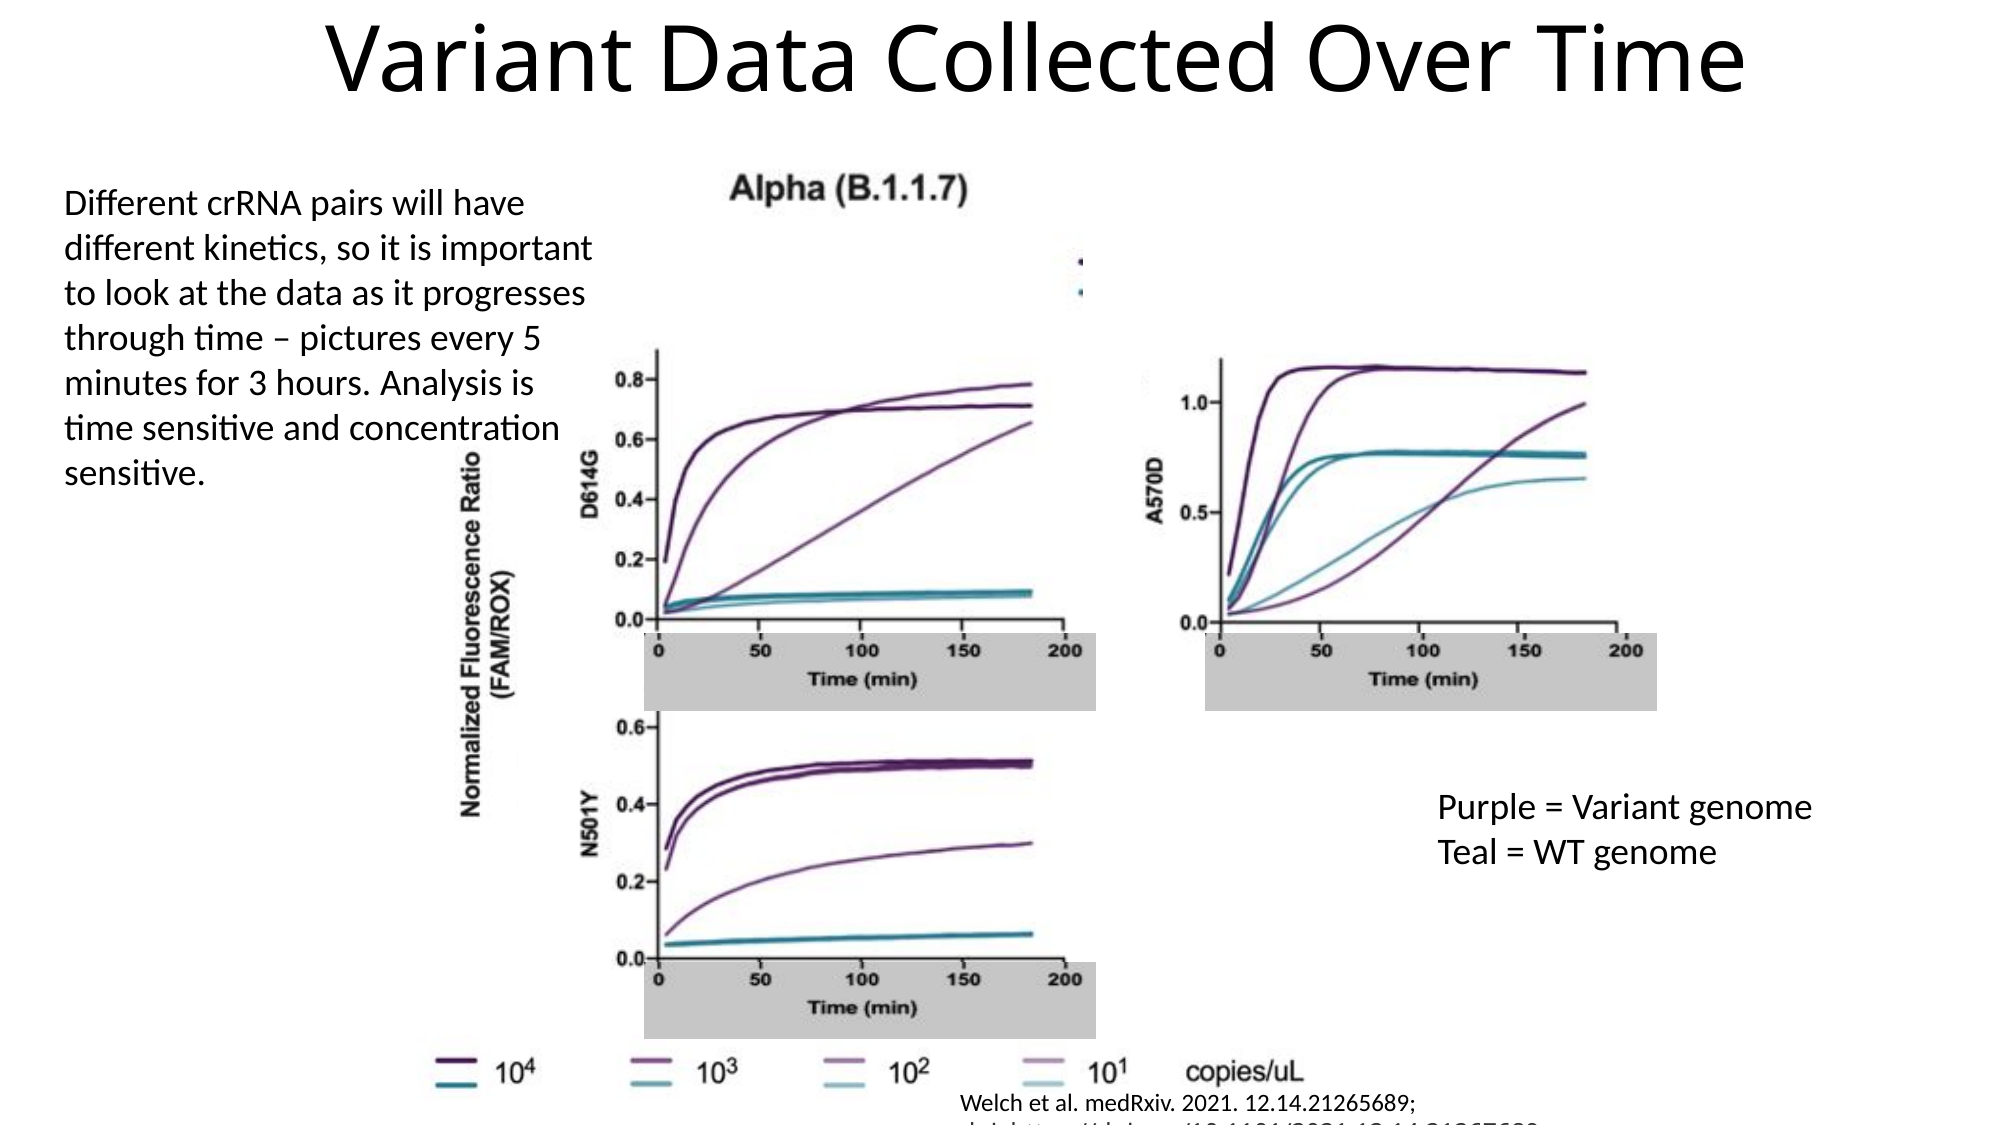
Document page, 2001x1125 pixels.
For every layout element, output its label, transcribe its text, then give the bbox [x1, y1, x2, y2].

text_box Purple = Variant genome Teal = WT genome [1422, 774, 1889, 880]
text_box Welch et al. medRxiv. 2021. 12.14.21265689; doi: https://doi.org/10.1101/2021.12.14.21267689 [945, 1079, 1985, 1125]
title Variant Data Collected Over Time [310, 0, 2000, 171]
picture [1141, 324, 1657, 711]
picture [417, 107, 1332, 1100]
text_box Different crRNA pairs will have different kinetics, so it is important to look at the data as it progresses through time – pictures every 5 minutes for 3 hours. Analysis is time sensitive and concentration sensitive. [49, 170, 517, 500]
